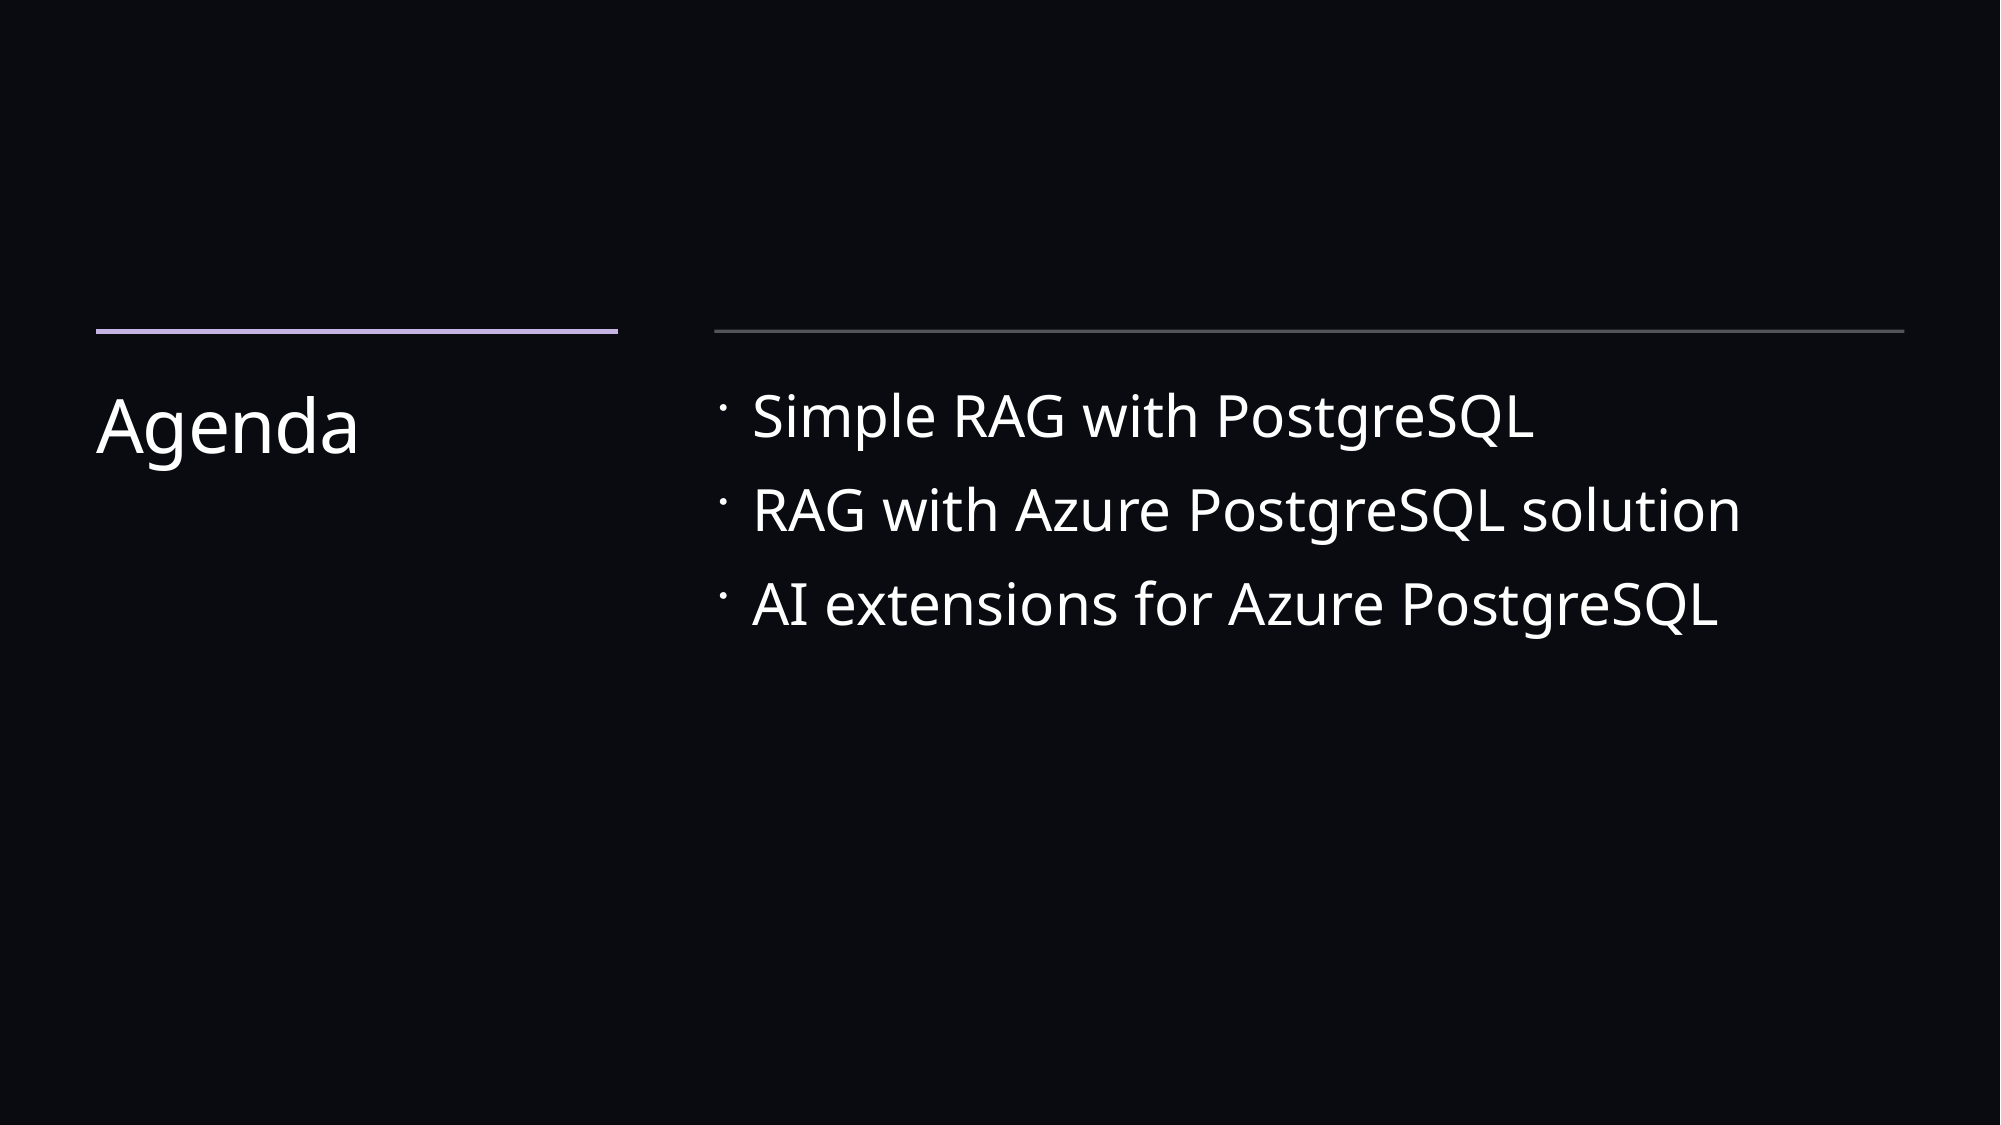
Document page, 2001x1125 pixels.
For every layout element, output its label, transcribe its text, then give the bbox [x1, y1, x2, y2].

list Simple RAG with PostgreSQL RAG with Azure PostgreSQL solution AI extensions for Azure PostgreSQL [714, 378, 1905, 645]
title Agenda [96, 378, 618, 1029]
